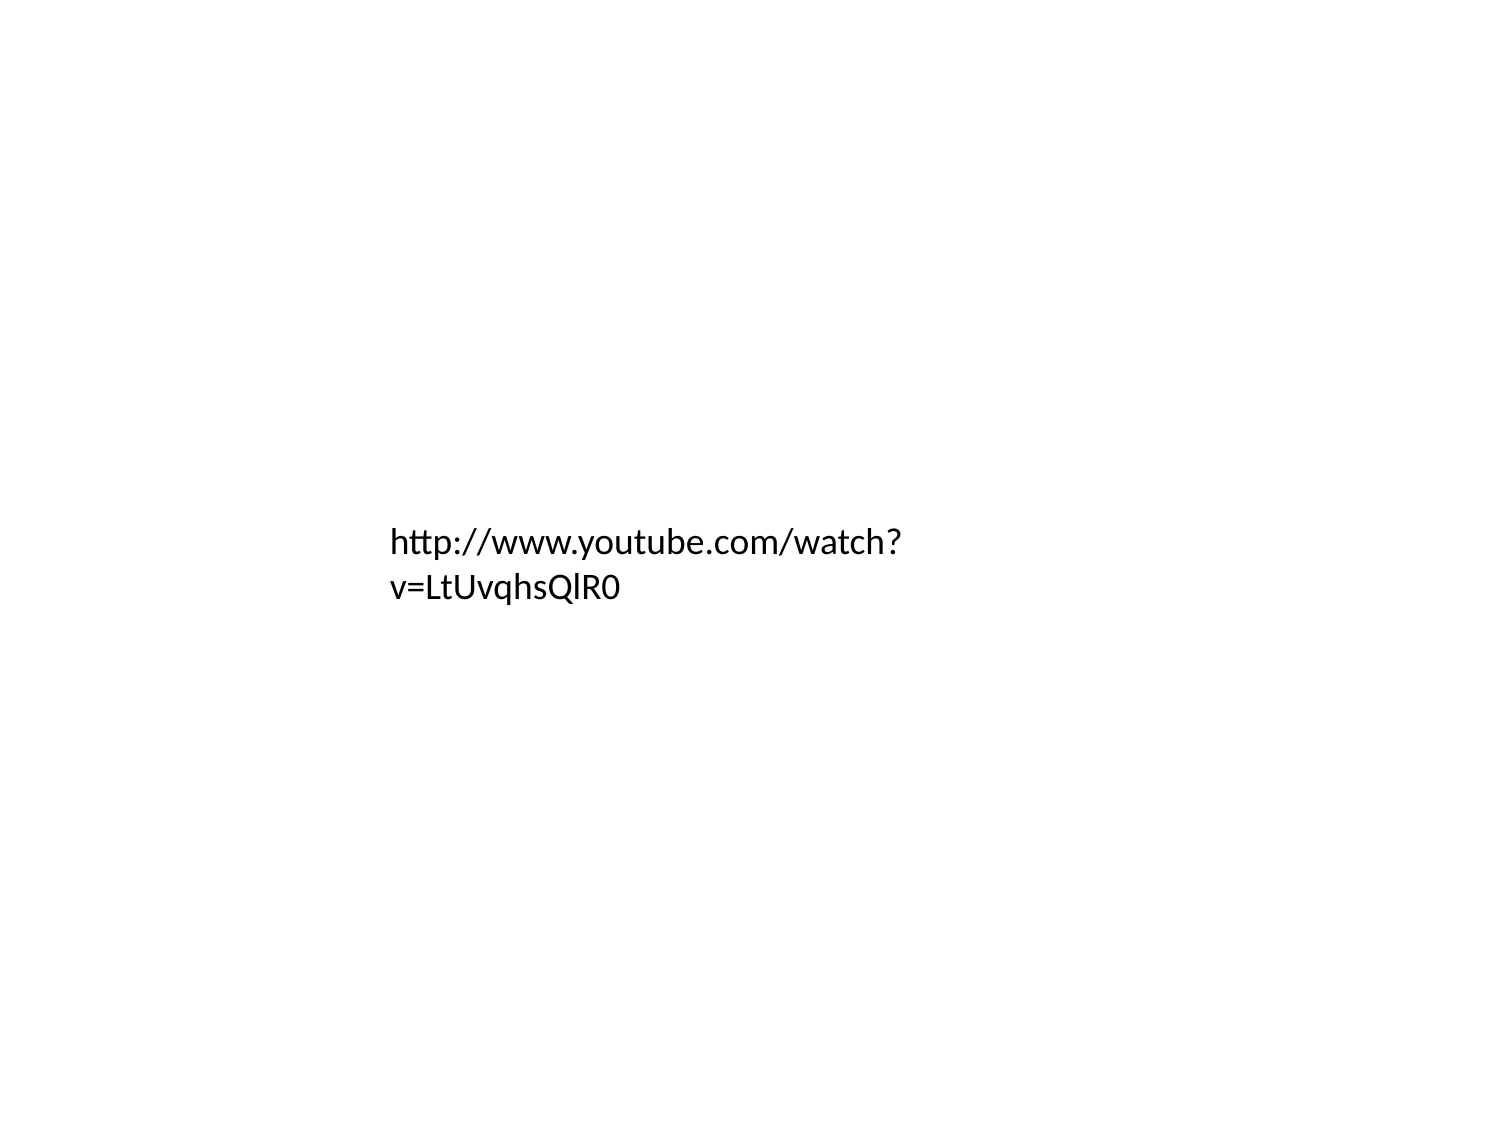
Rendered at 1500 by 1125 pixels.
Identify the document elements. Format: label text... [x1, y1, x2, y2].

text_box http://www.youtube.com/watch?v=LtUvqhsQlR0 [374, 509, 1125, 615]
